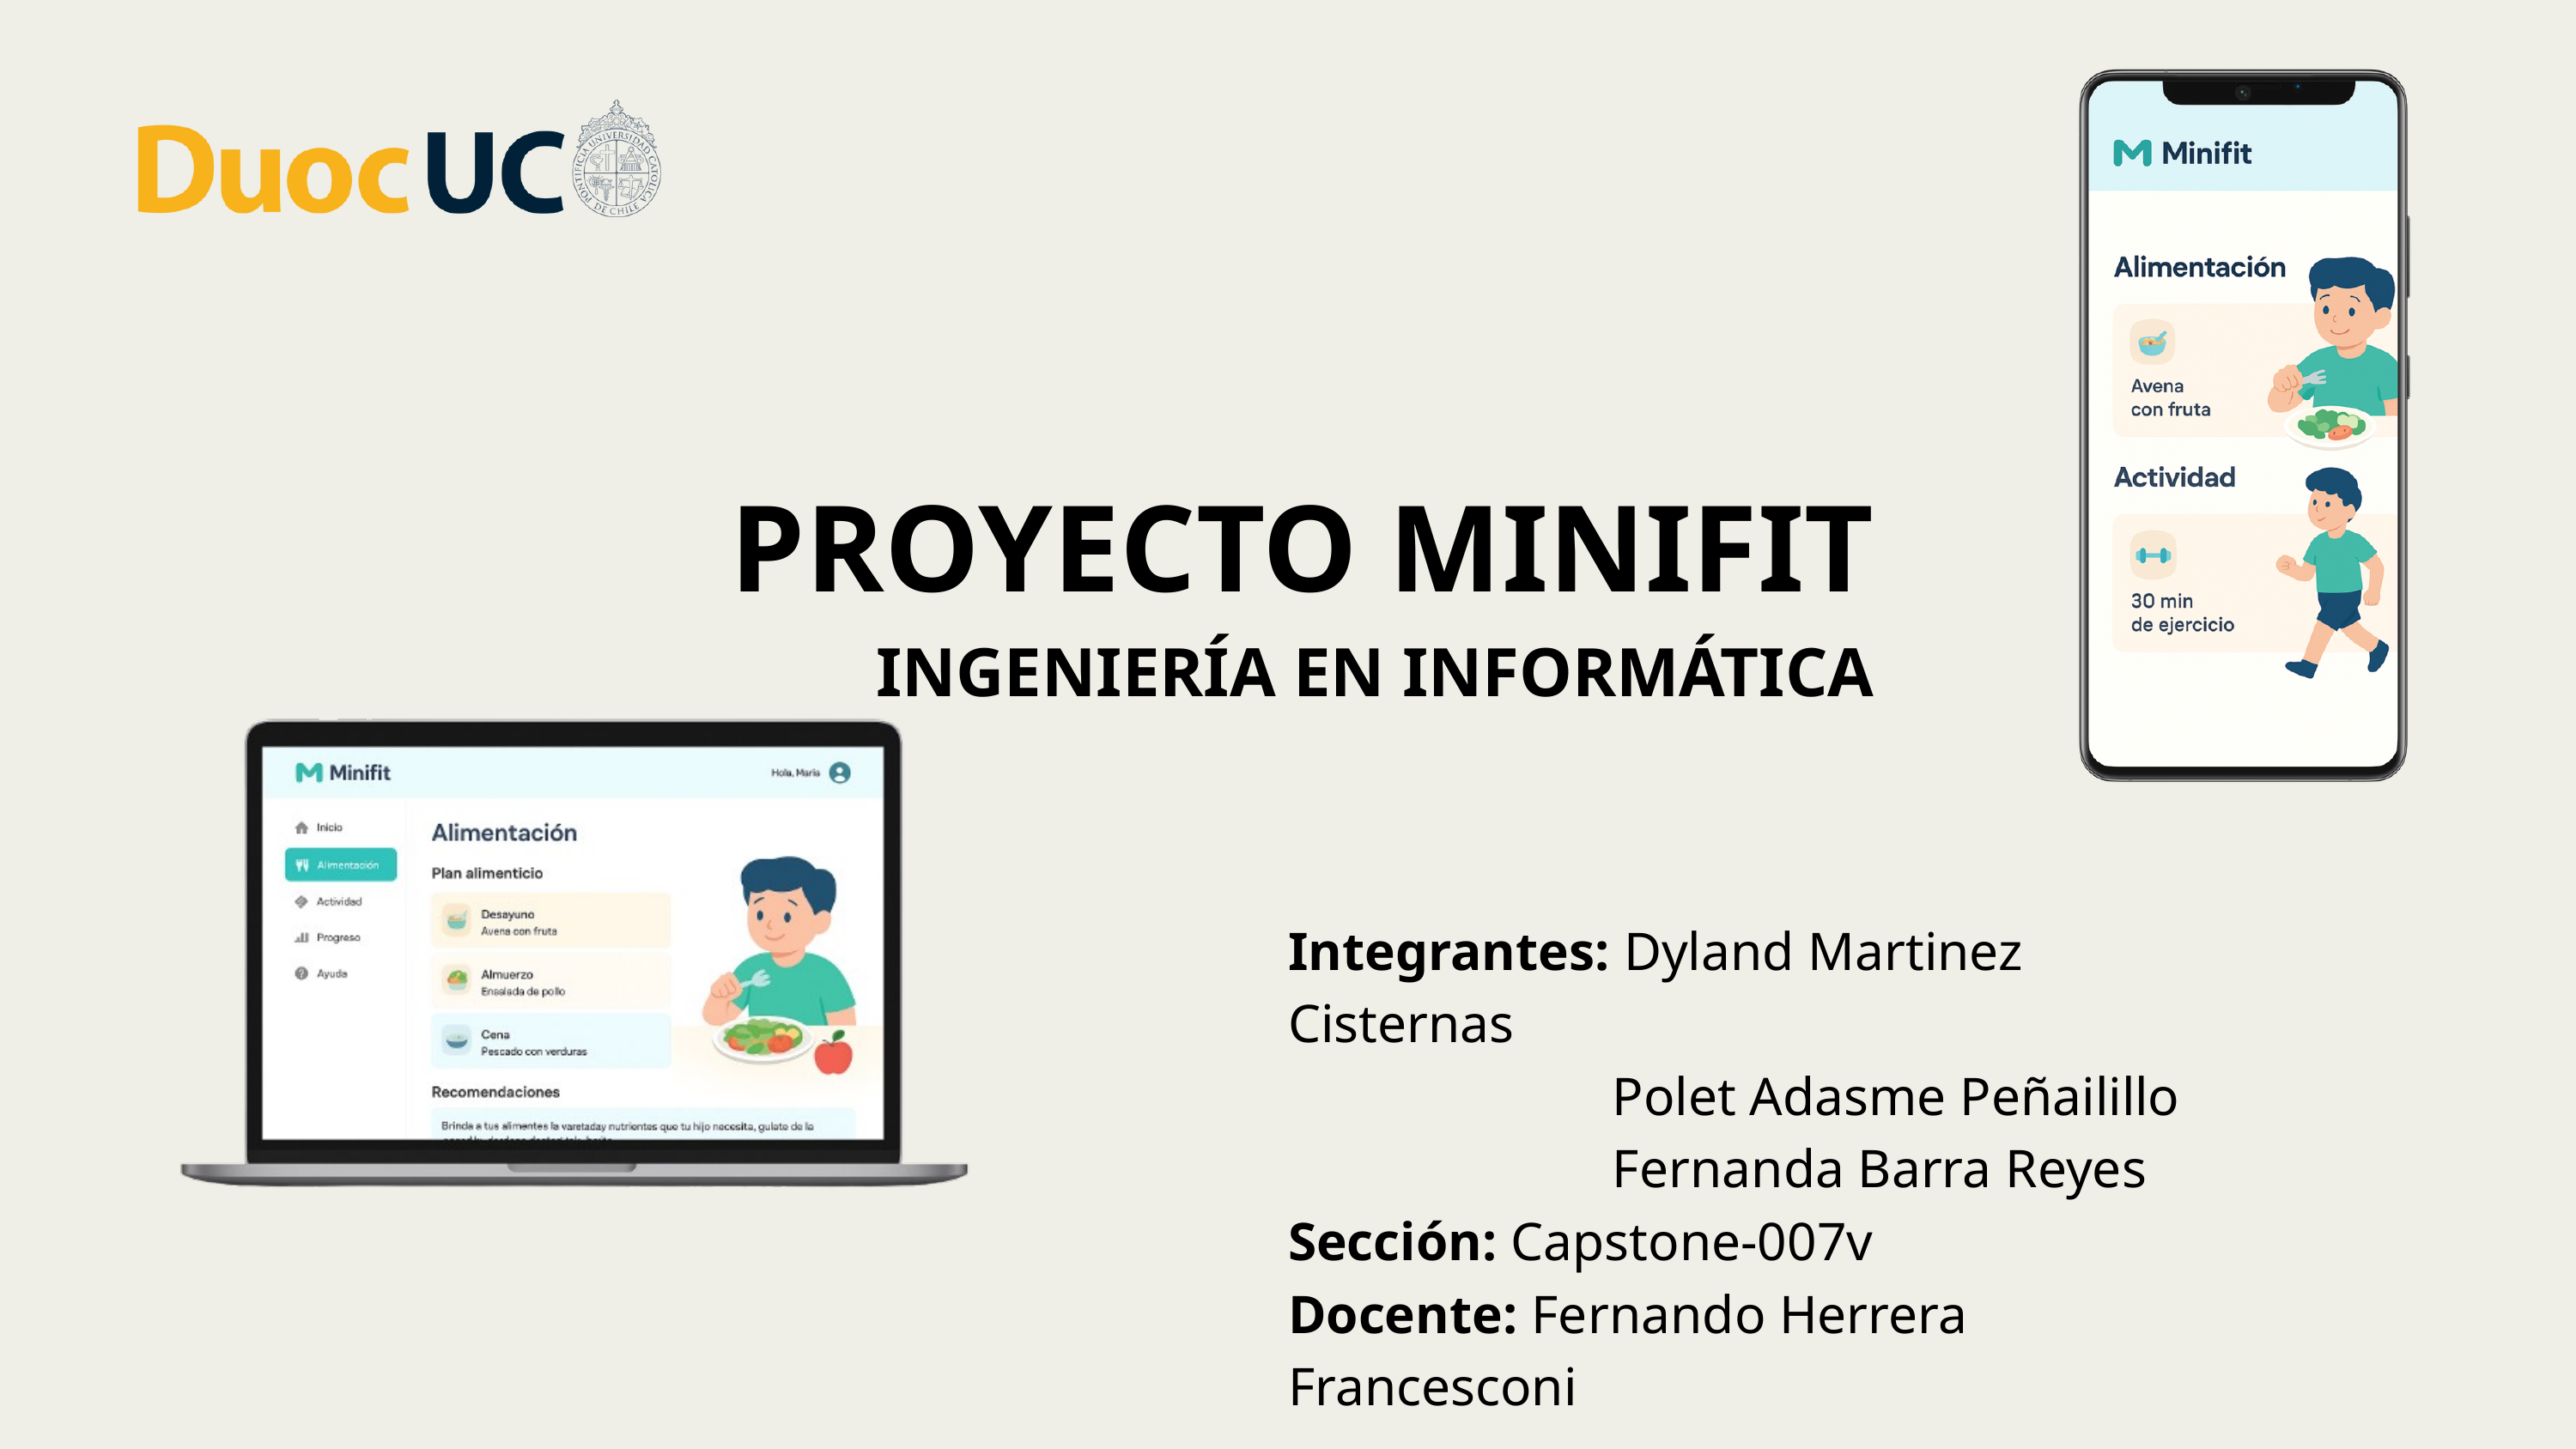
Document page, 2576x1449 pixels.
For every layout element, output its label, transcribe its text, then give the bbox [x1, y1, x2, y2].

text_box Integrantes: Dyland Martinez Cisternas Polet Adasme Peñailillo Fernanda Barra Reyes Sección: Capstone-007v Docente: Fernando Herrera Francesconi [1288, 907, 2243, 1416]
text_box [131, 93, 668, 225]
text_box PROYECTO MINIFIT INGENIERÍA EN INFORMÁTICA [702, 448, 1874, 710]
text_box [144, 653, 1009, 1229]
text_box [2045, 38, 2440, 809]
